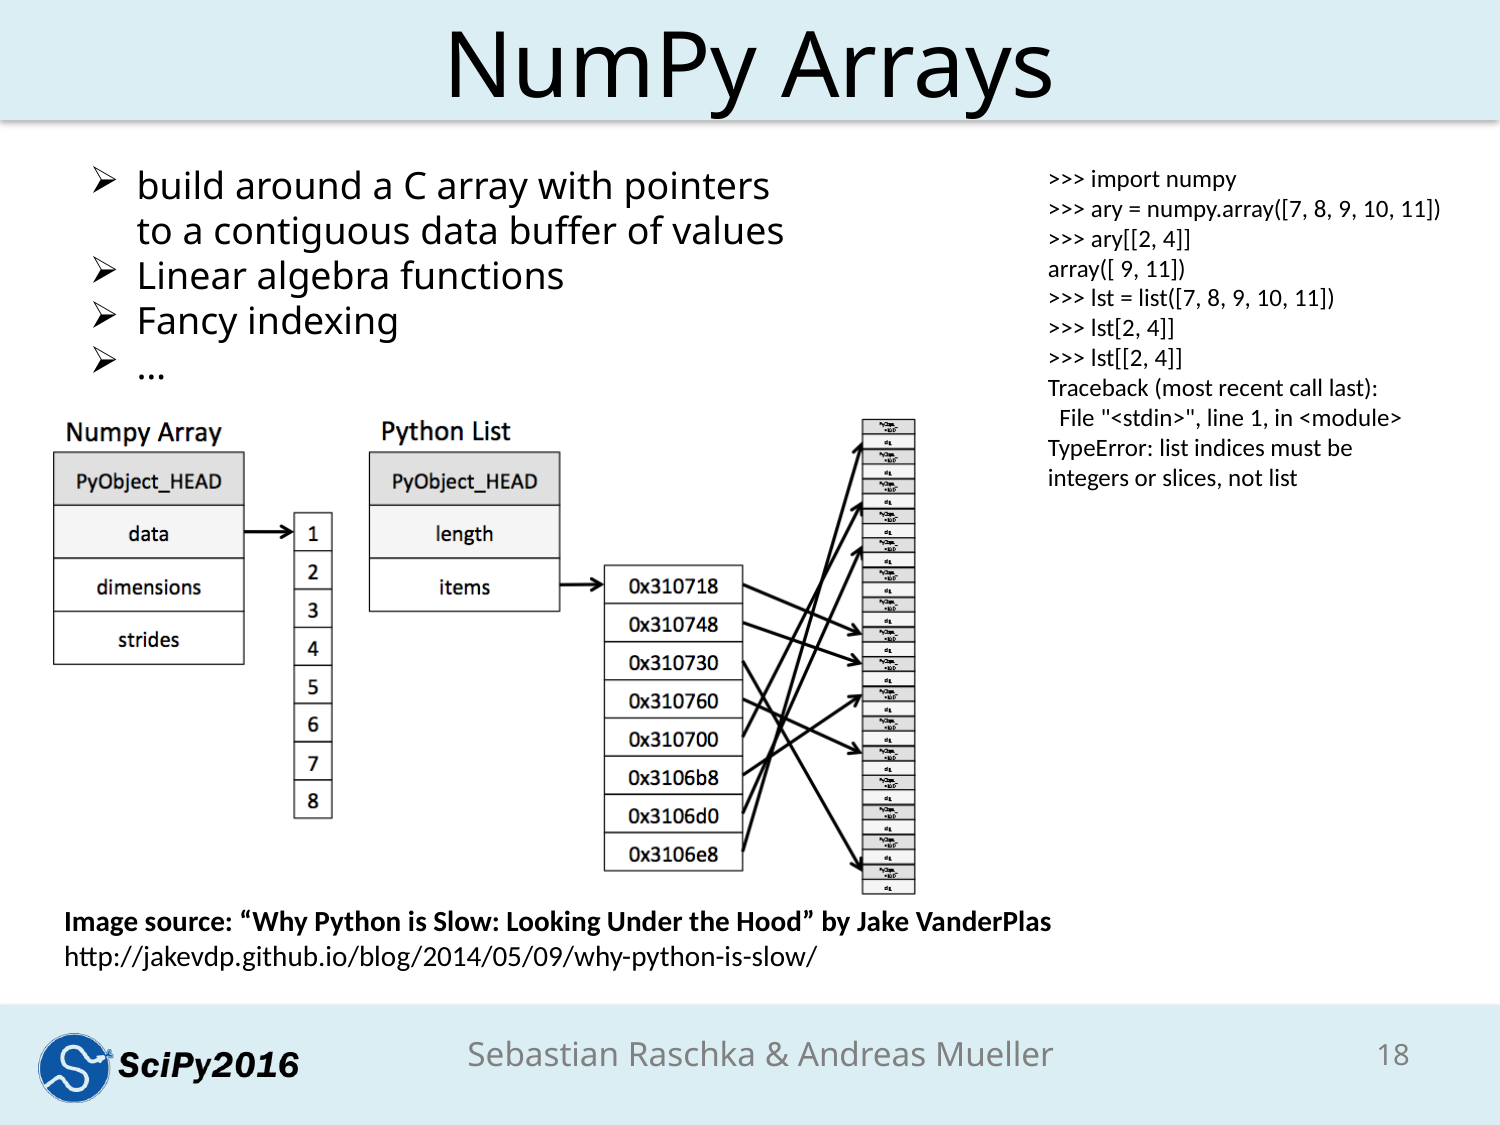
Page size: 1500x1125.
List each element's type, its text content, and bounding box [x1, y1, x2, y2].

picture [38, 1033, 299, 1103]
slide_number 18 [1352, 1026, 1425, 1087]
text_box >>> import numpy >>> ary = numpy.array([7, 8, 9, 10, 11]) >>> ary[[2, 4]] array([ 9, 11]) >>> lst = list([7, 8, 9, 10, 11]) >>> lst[2, 4]] >>> lst[[2, 4]] Traceback (most recent call last): File "<stdin>", line 1, in <module> TypeError: list indices must be integers or slices, not list [1033, 154, 1500, 499]
text_box Image source: “Why Python is Slow: Looking Under the Hood” by Jake VanderPlas http://jakevdp.github.io/blog/2014/05/09/why-python-is-slow/ [49, 894, 1068, 980]
text_box build around a C array with pointers to a contiguous data buffer of values Linear algebra functions Fancy indexing … [74, 154, 825, 395]
picture [43, 410, 922, 900]
title NumPy Arrays [75, 0, 1425, 155]
